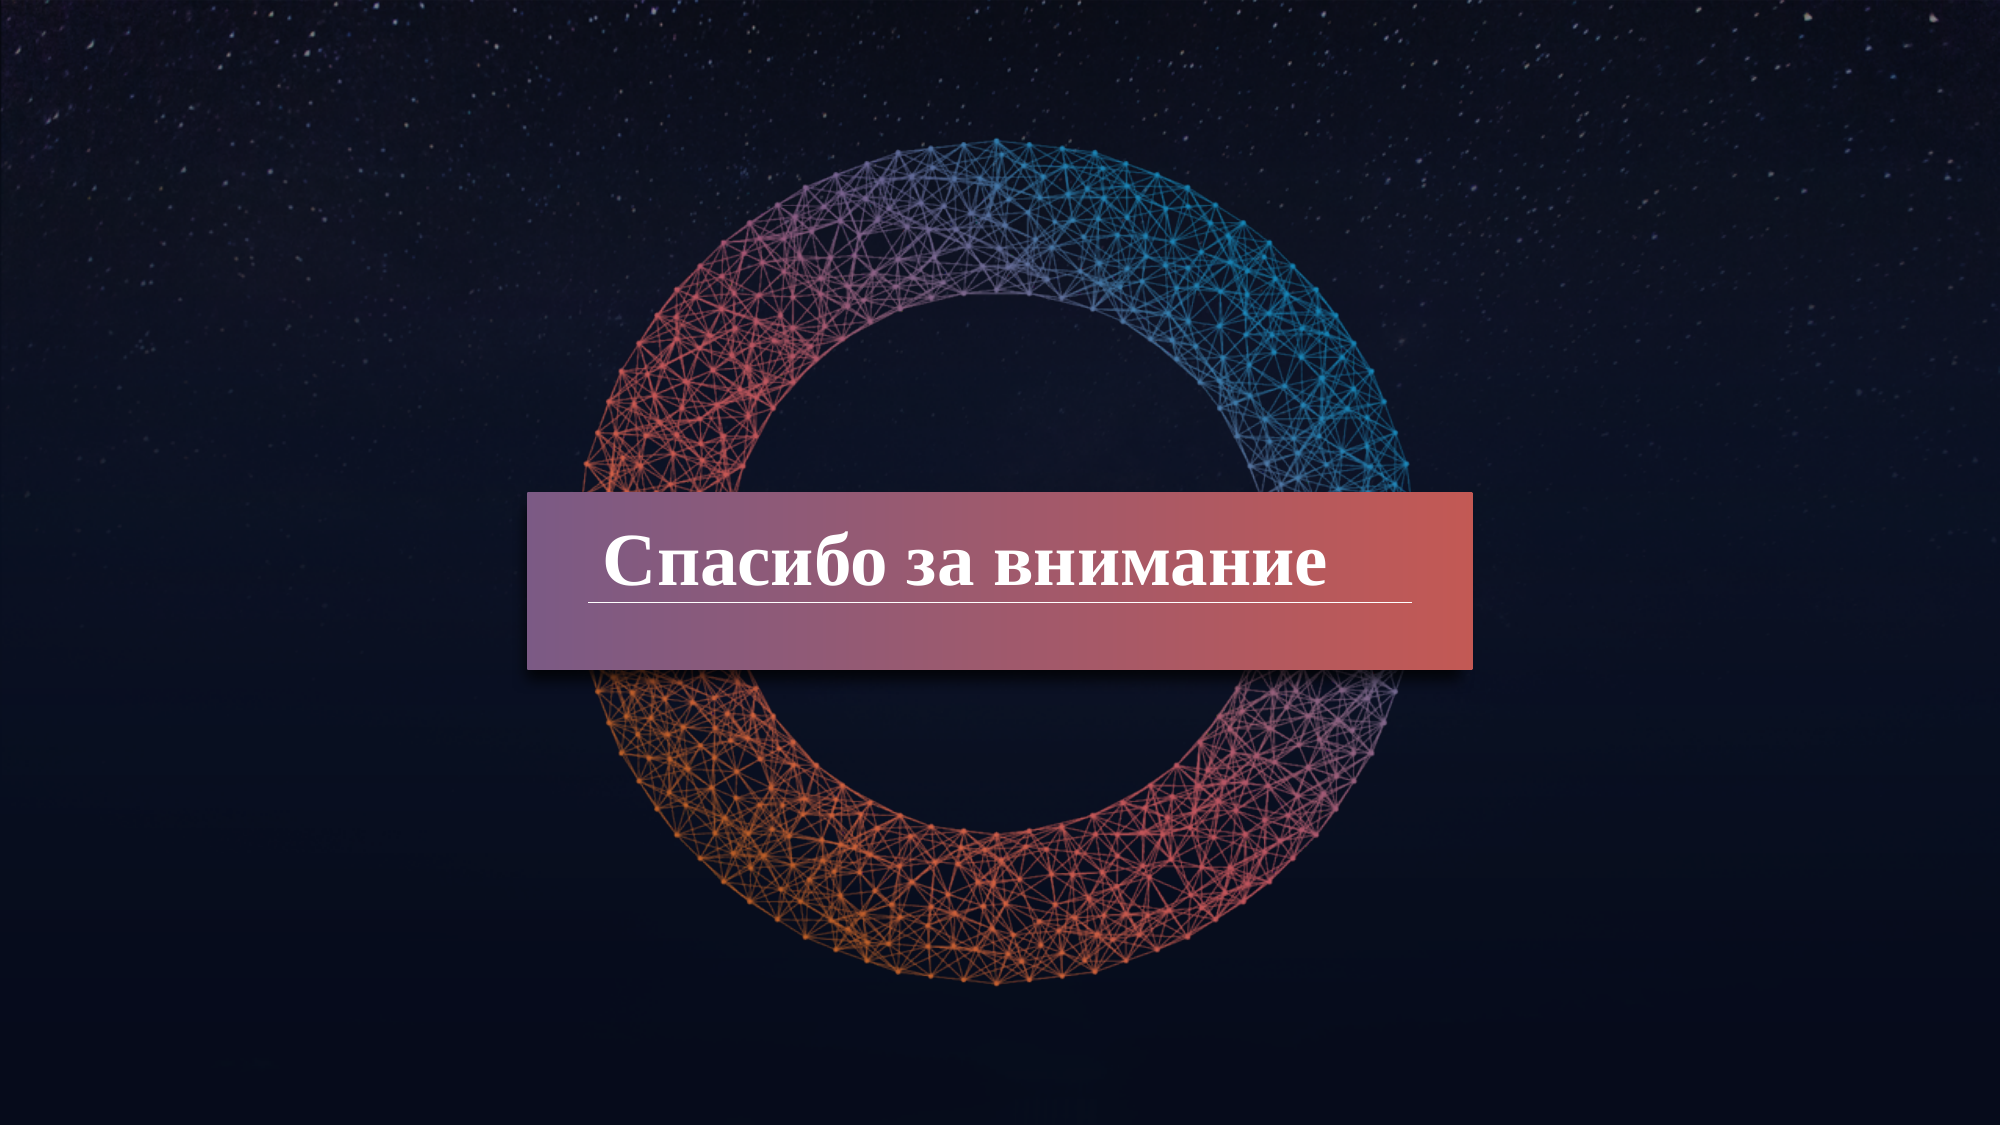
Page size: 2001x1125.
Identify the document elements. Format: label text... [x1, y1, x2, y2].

picture [0, 0, 2000, 1125]
text_box Спасибо за внимание [588, 502, 1412, 601]
text_box [527, 492, 1473, 670]
